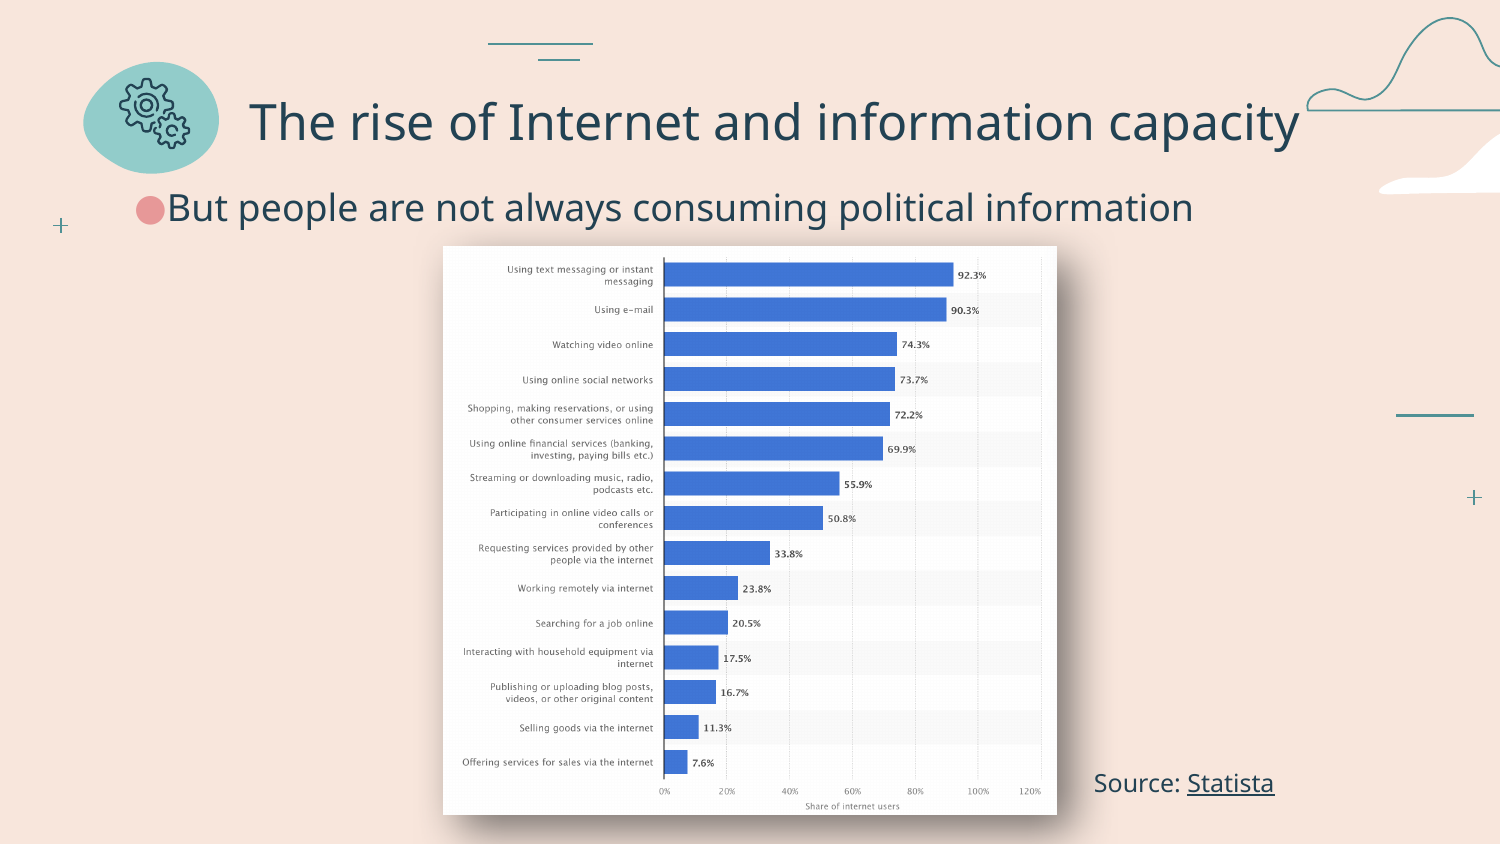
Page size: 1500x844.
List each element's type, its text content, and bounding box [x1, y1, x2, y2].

picture [443, 246, 1057, 815]
list But people are not always consuming political information [119, 168, 1330, 815]
text_box Source: Statista [1079, 752, 1304, 815]
title The rise of Internet and information capacity [234, 86, 1397, 150]
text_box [82, 61, 227, 175]
